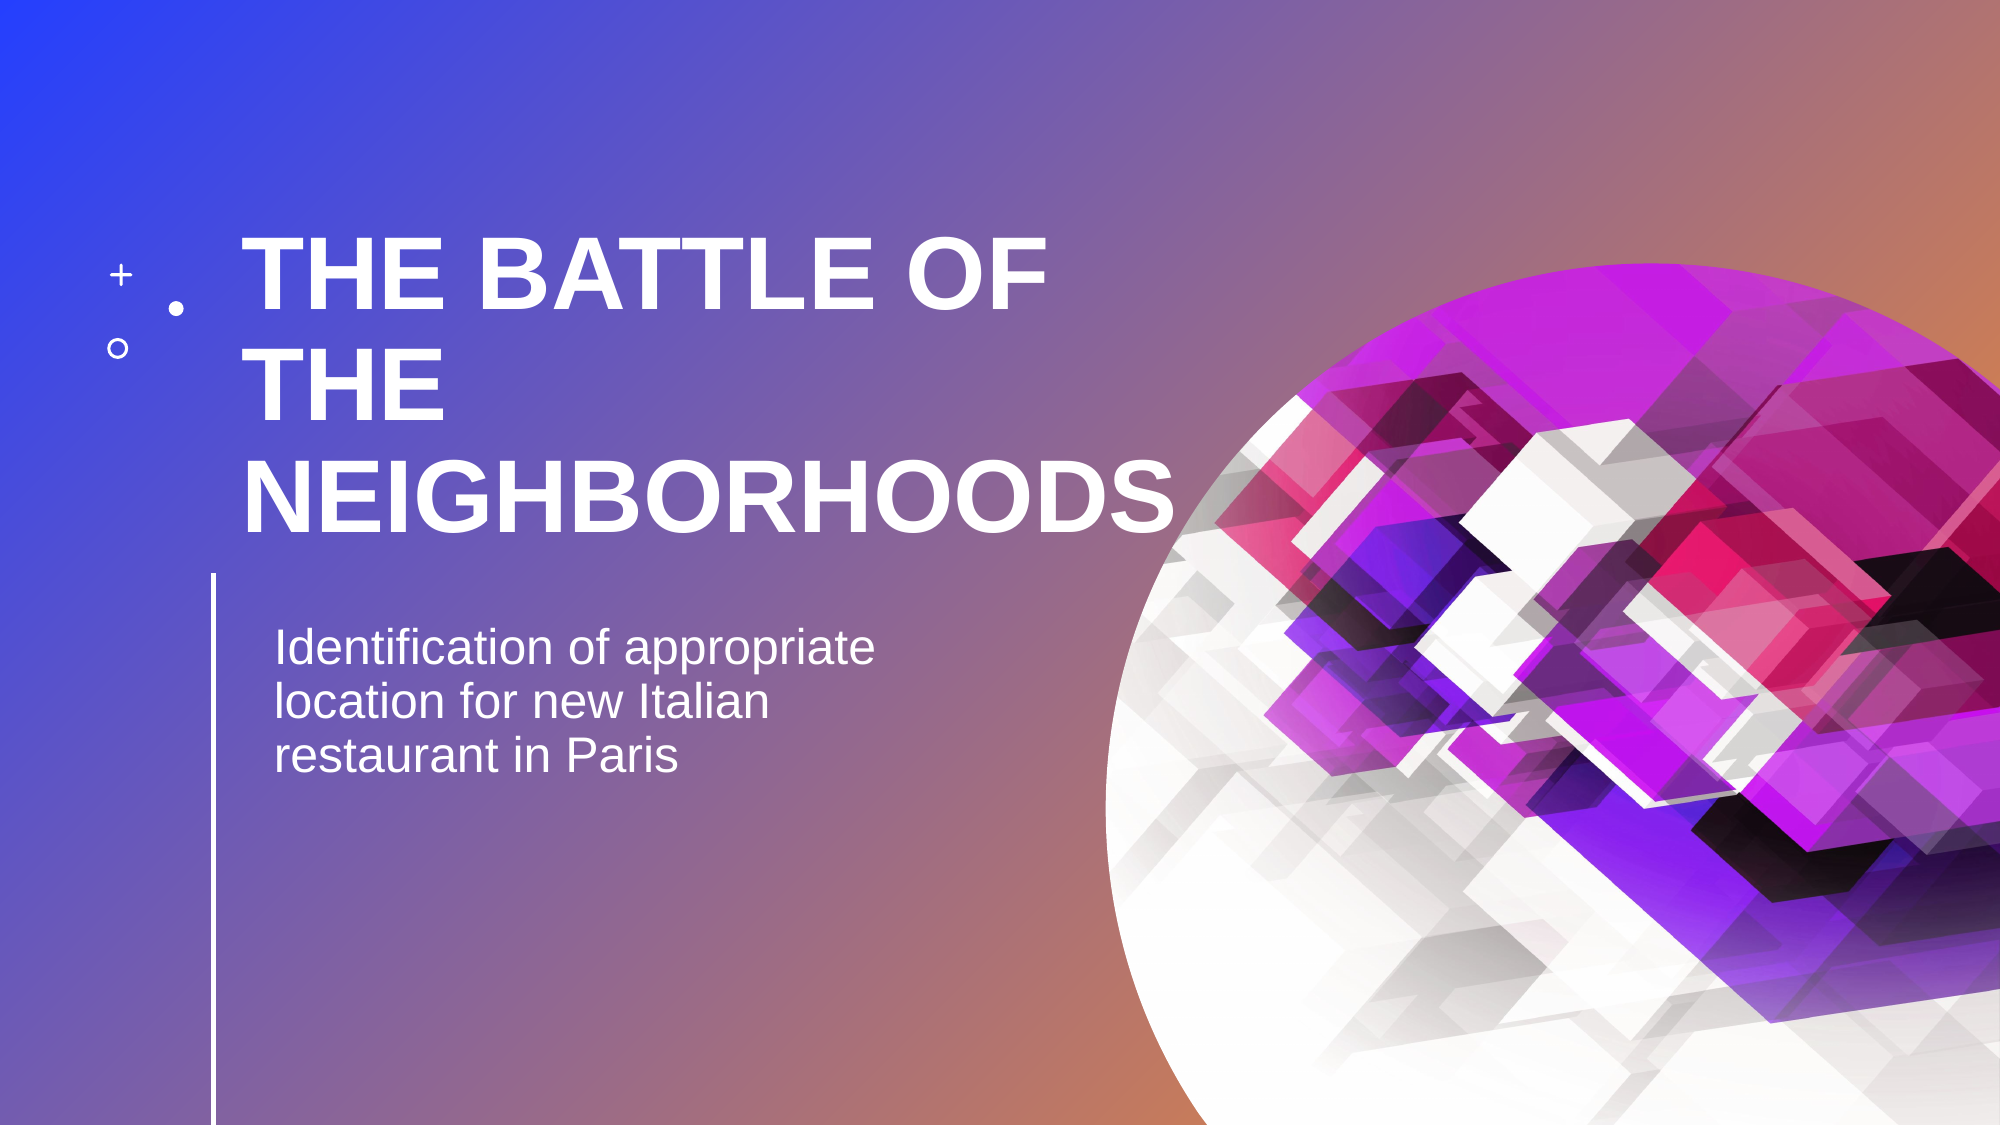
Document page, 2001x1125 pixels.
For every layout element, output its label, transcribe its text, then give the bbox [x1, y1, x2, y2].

subtitle Identification of appropriate location for new Italian restaurant in Paris [258, 613, 1000, 810]
text_box [109, 263, 133, 287]
picture [1105, 263, 2000, 1125]
title THE BATTLE OF THE NEIGHBORHOODS [226, 96, 1199, 563]
text_box [168, 301, 184, 317]
text_box [107, 337, 129, 359]
text_box [0, 0, 2000, 1125]
